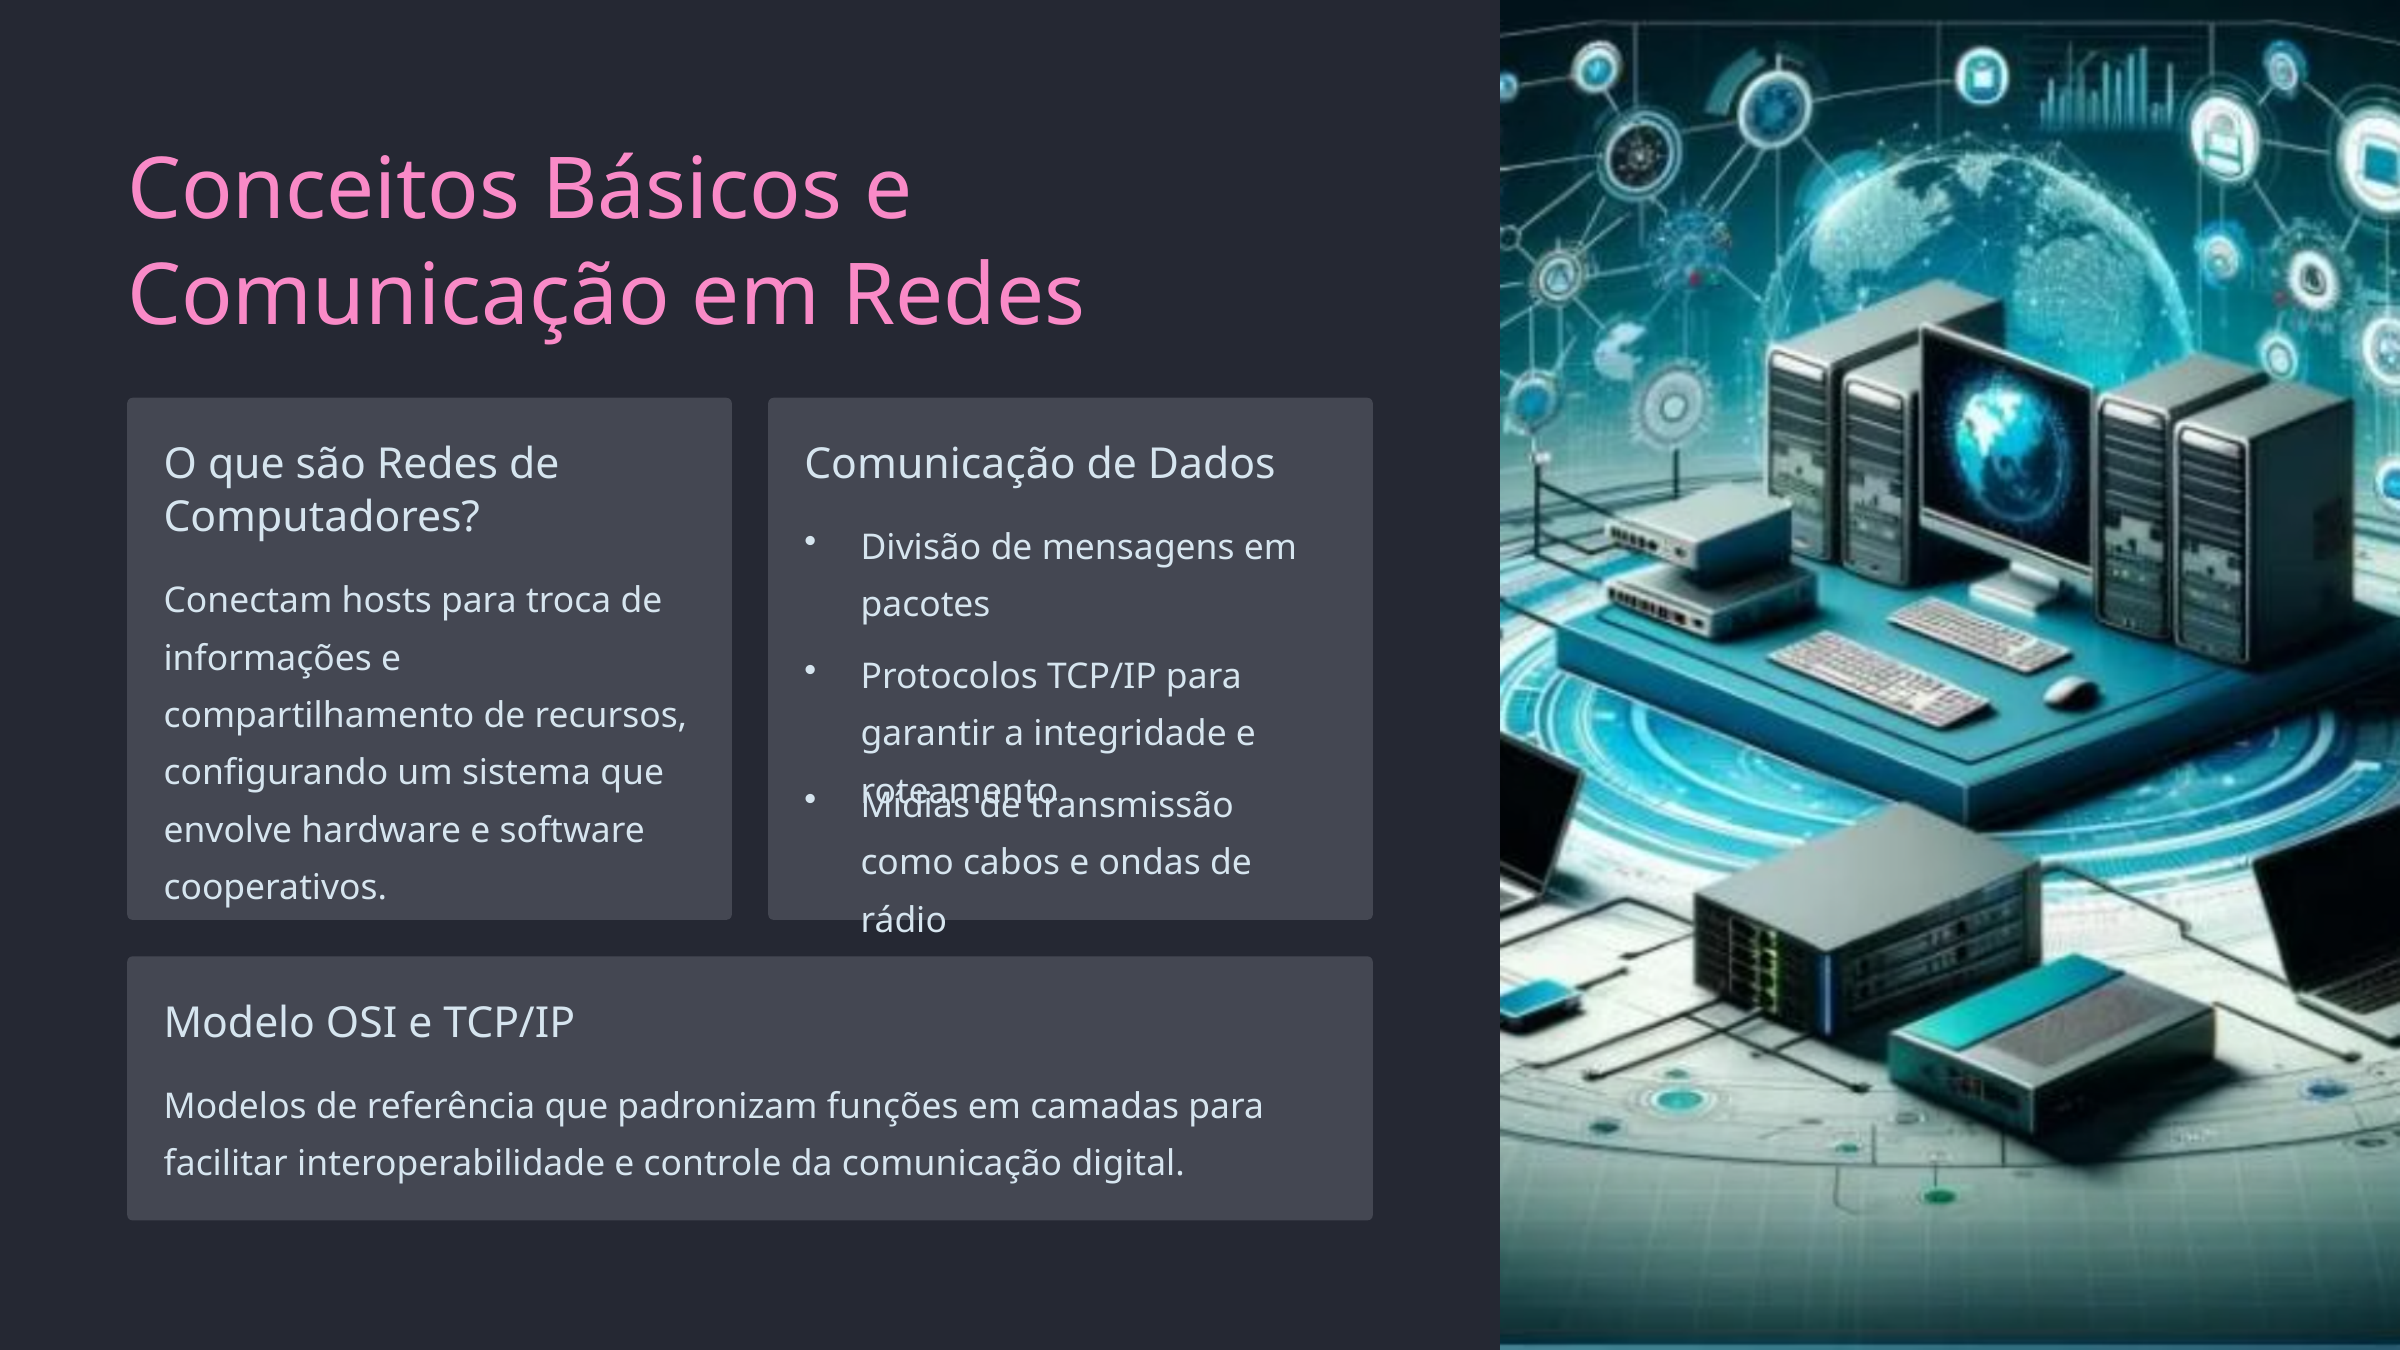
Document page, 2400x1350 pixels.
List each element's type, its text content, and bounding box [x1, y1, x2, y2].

text_box Modelo OSI e TCP/IP [163, 992, 592, 1046]
text_box Modelos de referência que padronizam funções em camadas para facilitar interoperabilidade e controle da comunicação digital. [163, 1067, 1337, 1185]
text_box Protocolos TCP/IP para garantir a integridade e roteamento [804, 638, 1337, 755]
text_box Conectam hosts para troca de informações e compartilhamento de recursos, configurando um sistema que envolve hardware e software cooperativos. [163, 562, 696, 854]
text_box [127, 397, 732, 920]
text_box Divisão de mensagens em pacotes [804, 509, 1337, 626]
text_box O que são Redes de Computadores? [163, 434, 696, 541]
picture [1499, 0, 2400, 1350]
text_box Conceitos Básicos e Comunicação em Redes [127, 129, 1373, 344]
text_box [127, 956, 1373, 1221]
text_box Comunicação de Dados [804, 434, 1271, 488]
text_box [768, 397, 1373, 920]
text_box Mídias de transmissão como cabos e ondas de rádio [804, 767, 1337, 884]
